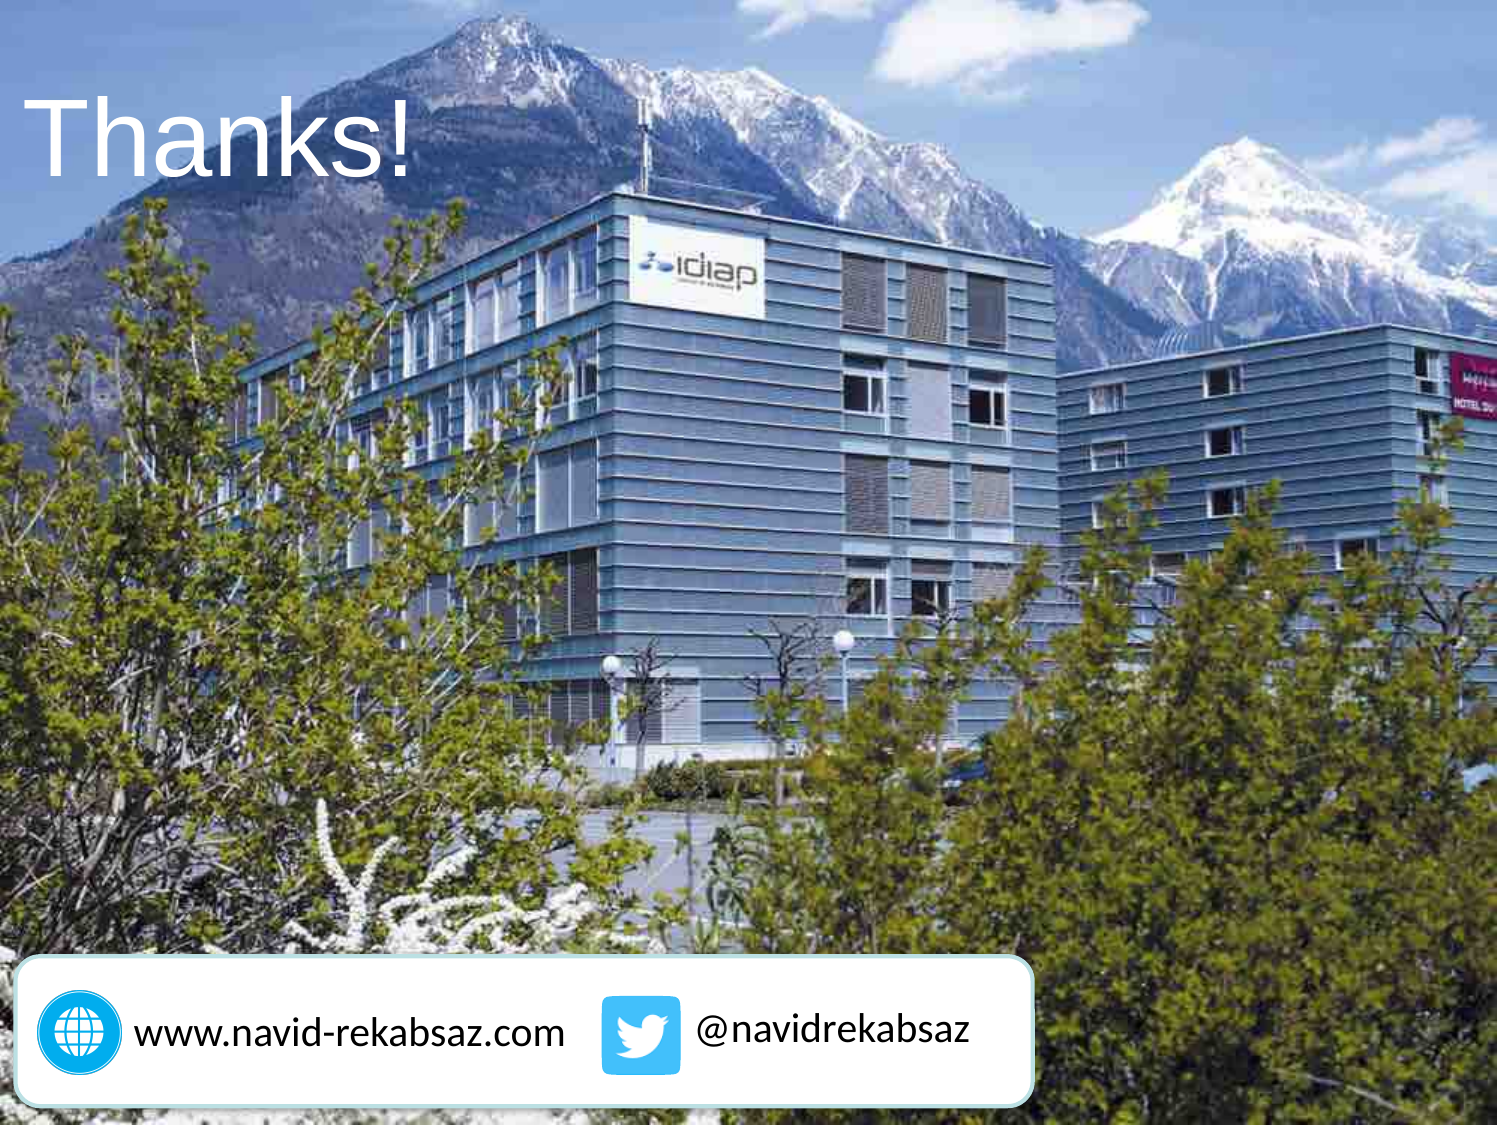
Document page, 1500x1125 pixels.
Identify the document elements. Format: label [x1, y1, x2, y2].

text_box [15, 955, 1033, 1107]
picture [0, 0, 1498, 1125]
